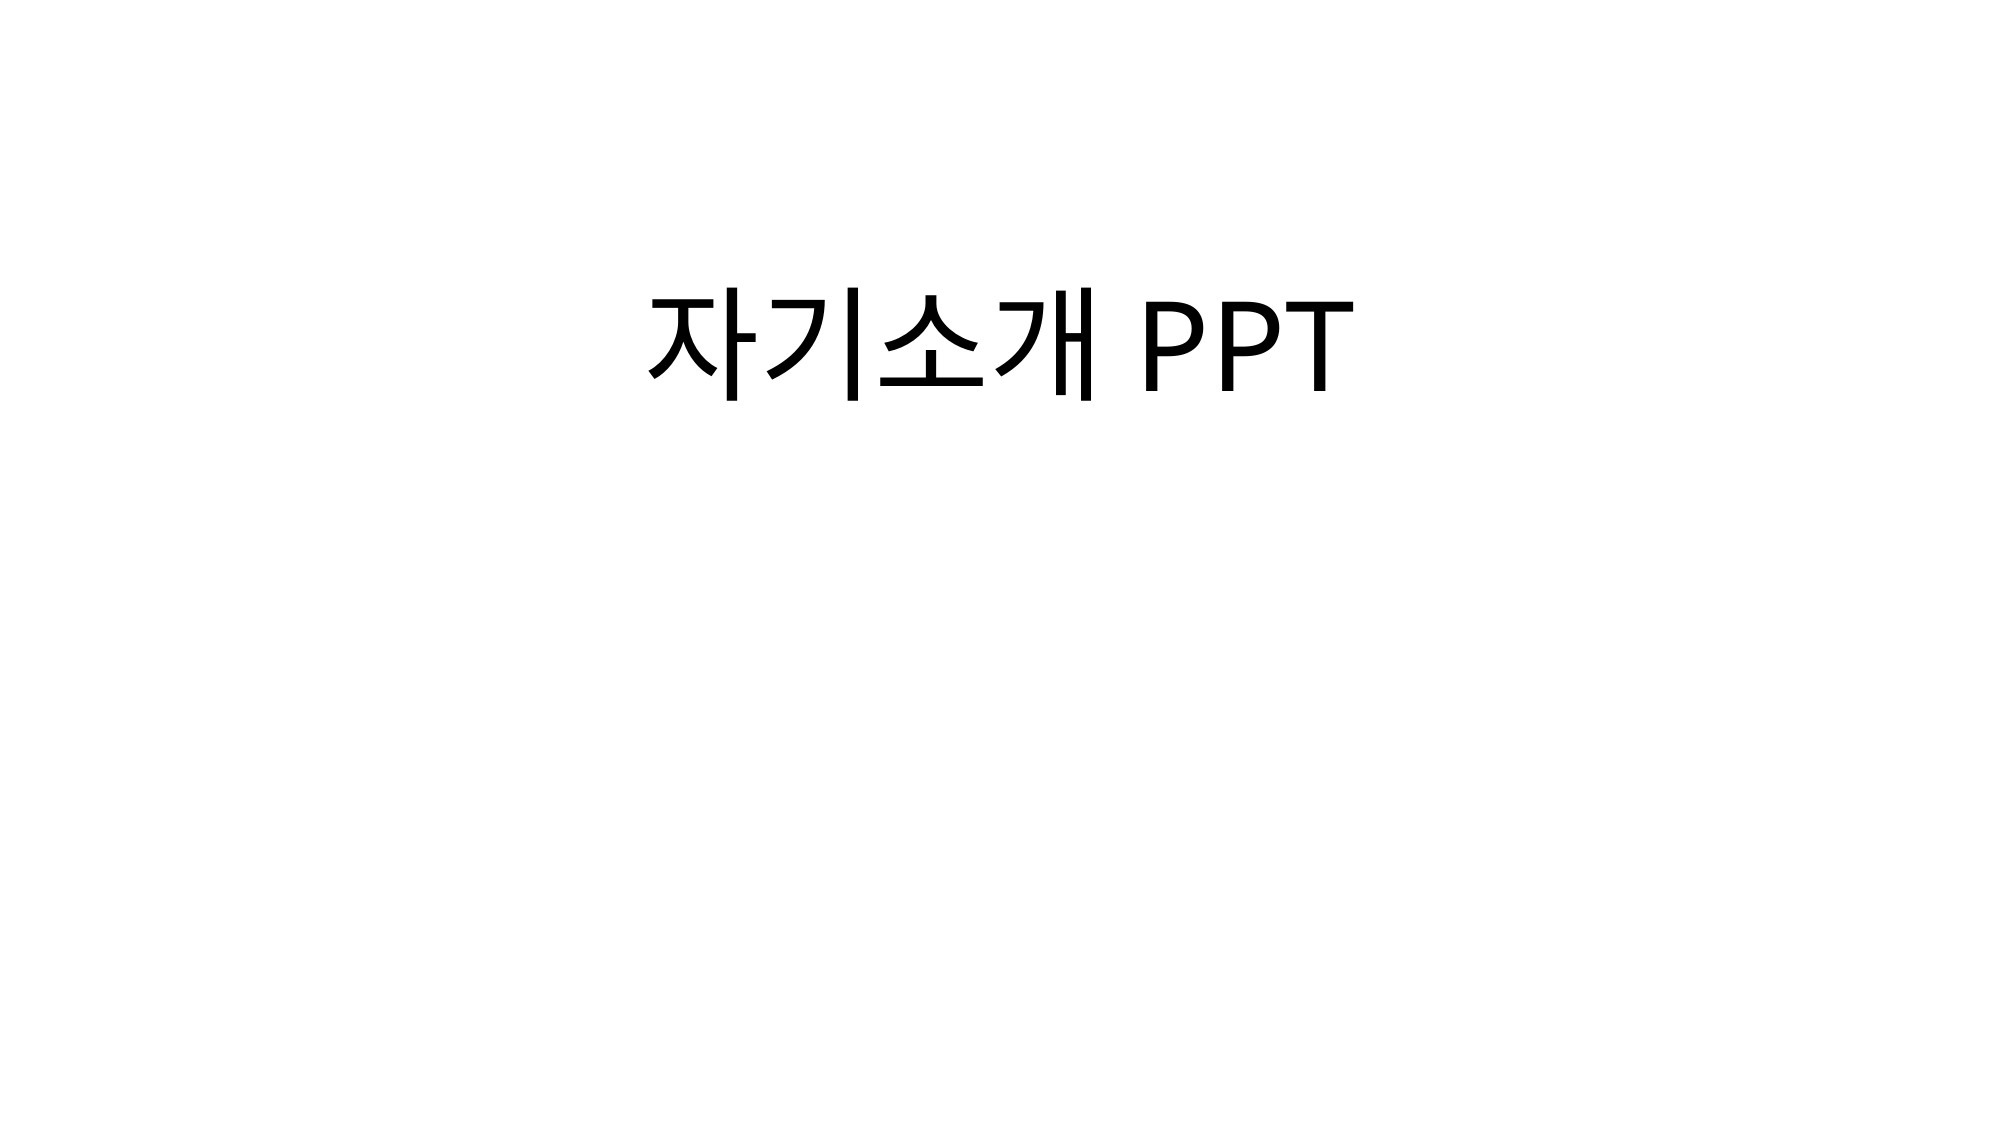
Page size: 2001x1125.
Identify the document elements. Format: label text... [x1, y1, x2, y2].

title 자기소개PPT [249, 184, 1750, 576]
